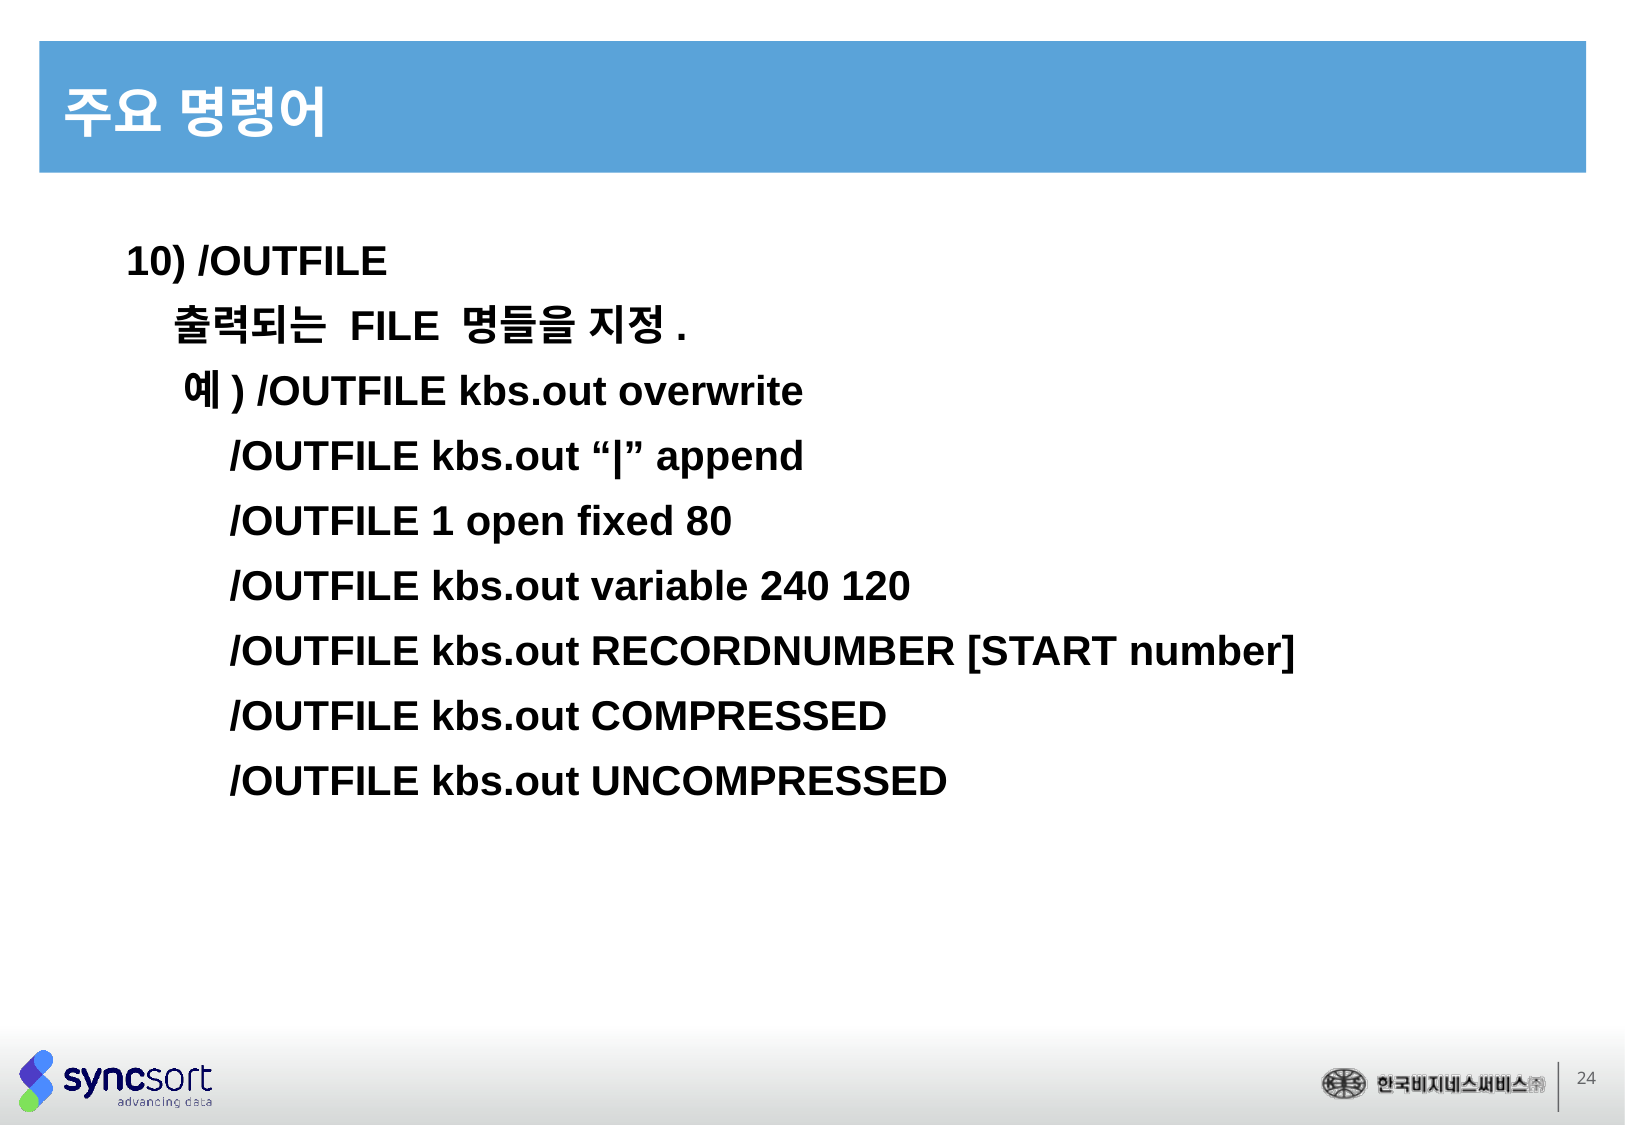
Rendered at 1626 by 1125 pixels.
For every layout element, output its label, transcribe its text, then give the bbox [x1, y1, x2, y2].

text_box 10) /OUTFILE 출력되는 FILE 명들을 지정. 예) /OUTFILE kbs.out overwrite /OUTFILE kbs.out “|” append /OUTFILE 1 open fixed 80 /OUTFILE kbs.out variable 240 120 /OUTFILE kbs.out RECORDNUMBER [START number] /OUTFILE kbs.out COMPRESSED /OUTFILE kbs.out UNCOMPRESSED [110, 210, 1533, 812]
title 주요 명령어 [48, 55, 1579, 175]
picture [0, 1024, 1625, 1125]
